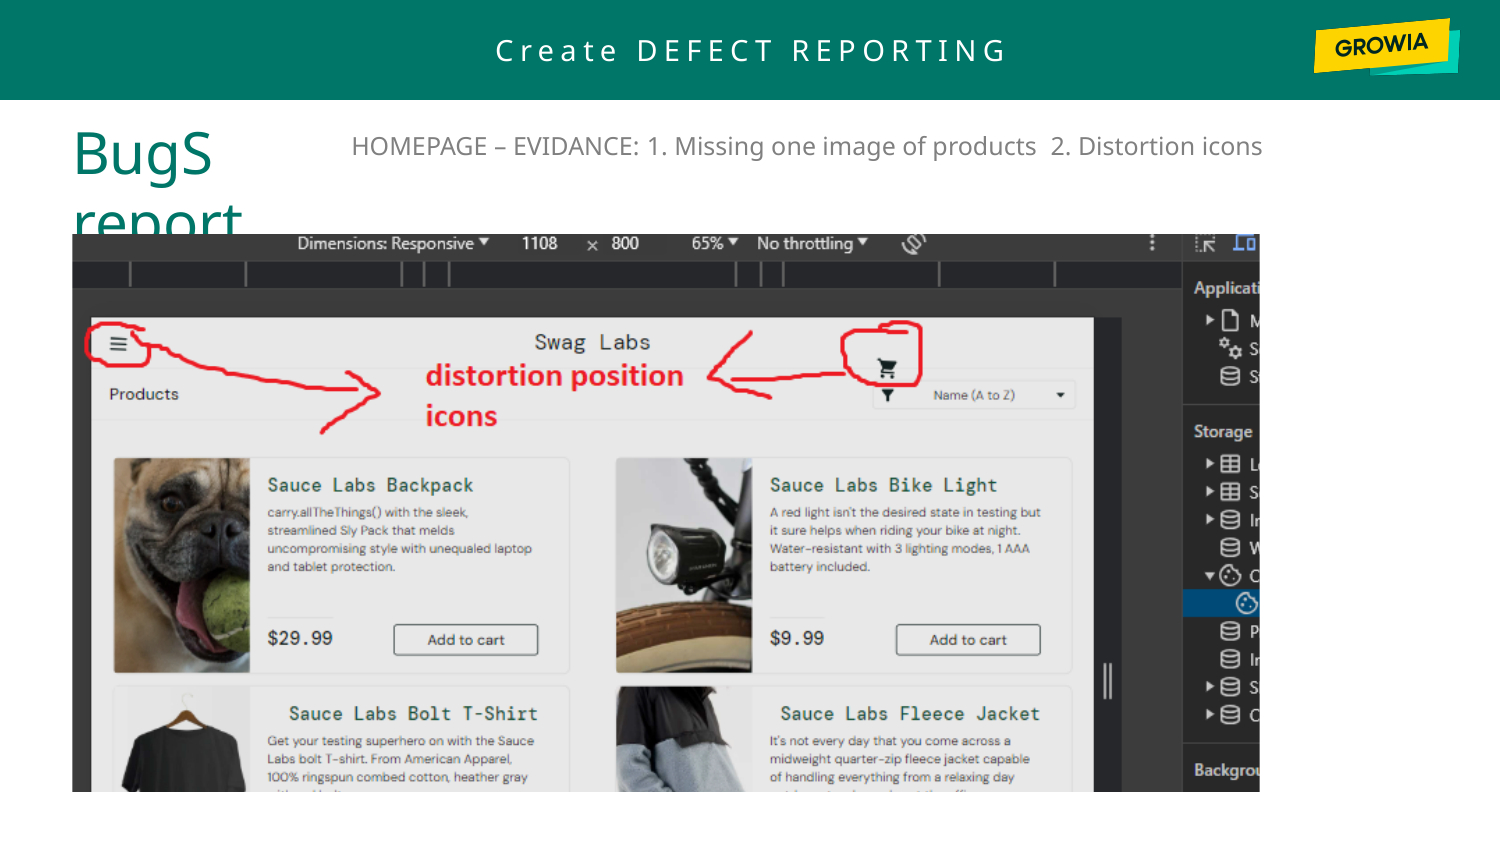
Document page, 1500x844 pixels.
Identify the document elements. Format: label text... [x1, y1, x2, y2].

text_box HOMEPAGE – EVIDANCE: 1. Missing one image of products 2. Distortion icons [336, 115, 1464, 176]
text_box Create DEFECT REPORTING [0, 0, 1500, 99]
picture [71, 234, 1260, 792]
picture [1310, 18, 1464, 81]
text_box BugS report [56, 101, 341, 272]
